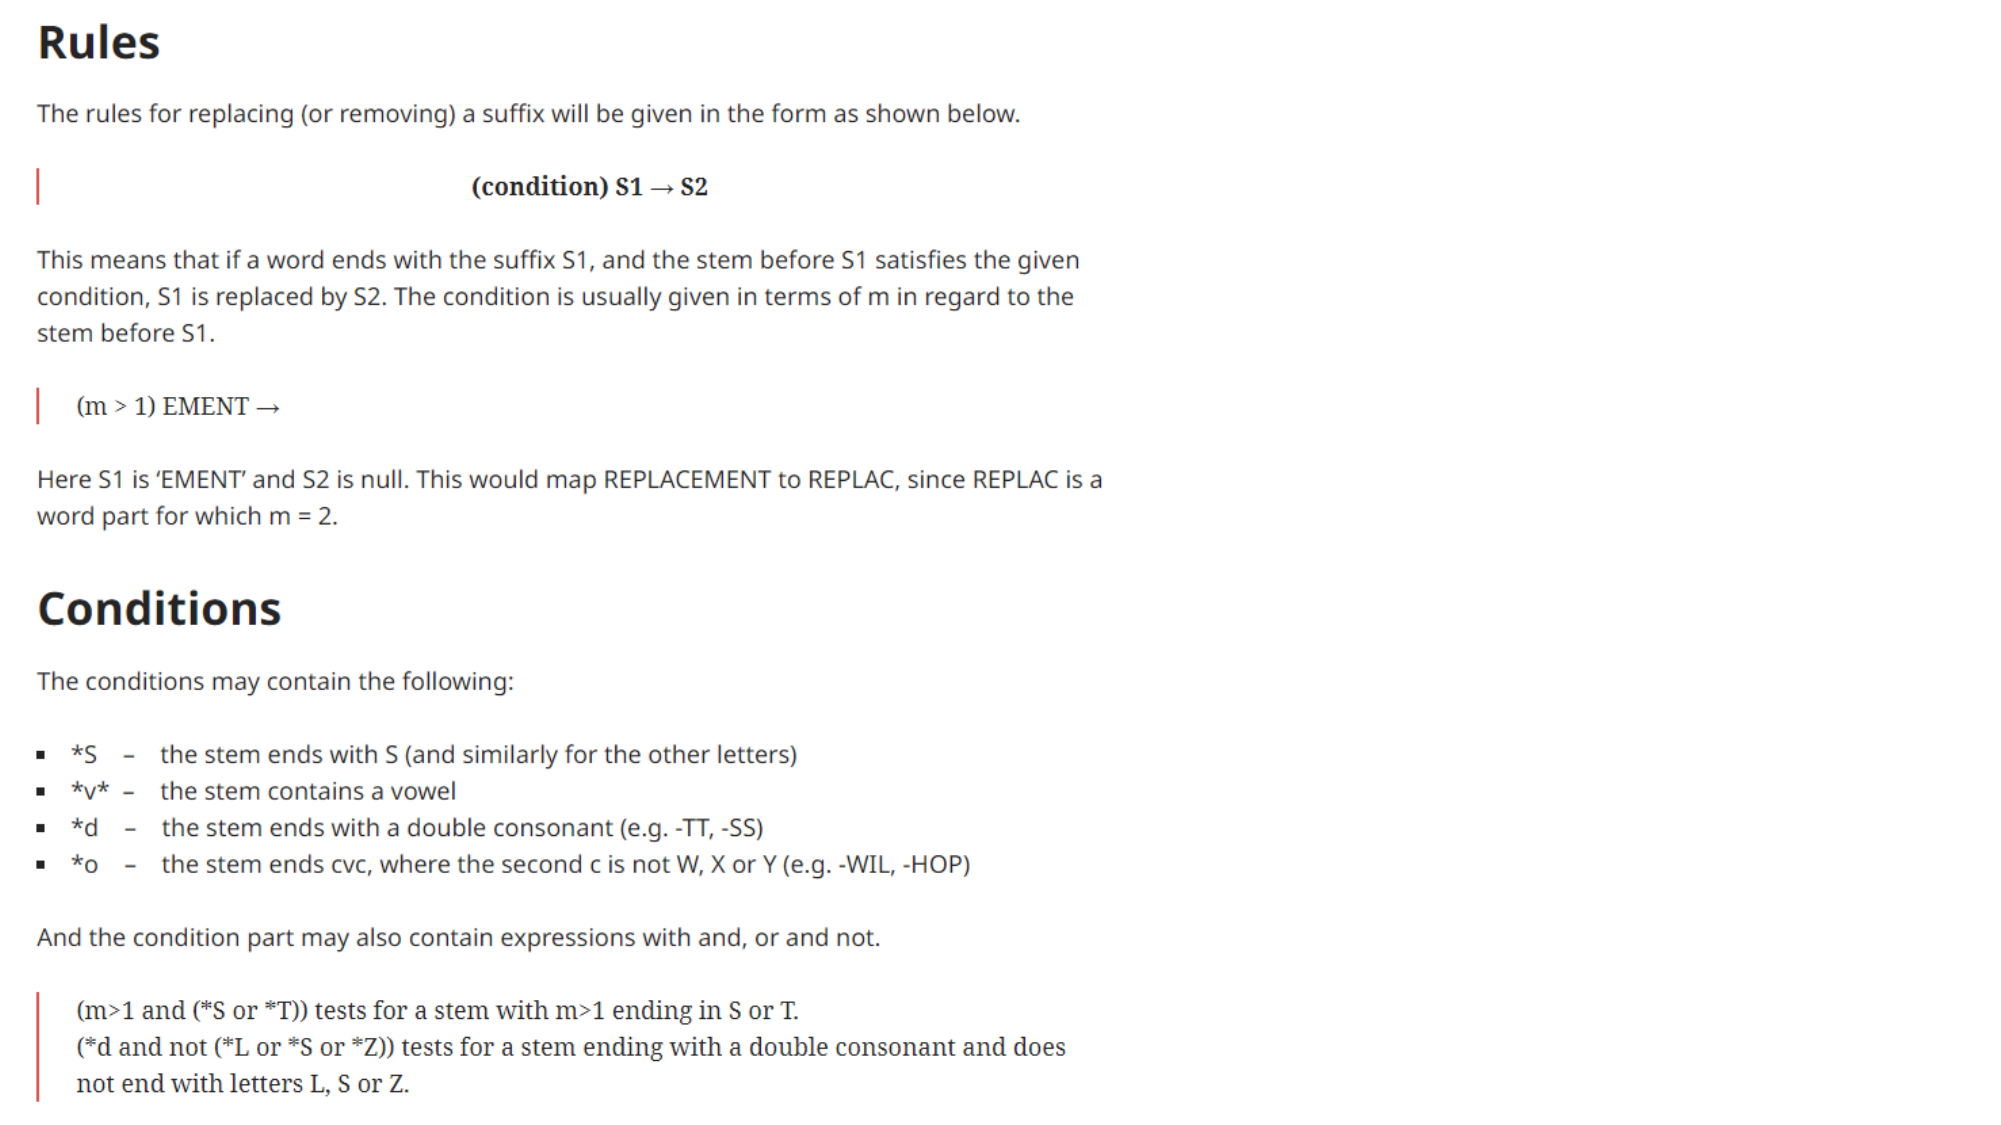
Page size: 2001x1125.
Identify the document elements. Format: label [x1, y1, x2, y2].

picture [0, 0, 1184, 1125]
